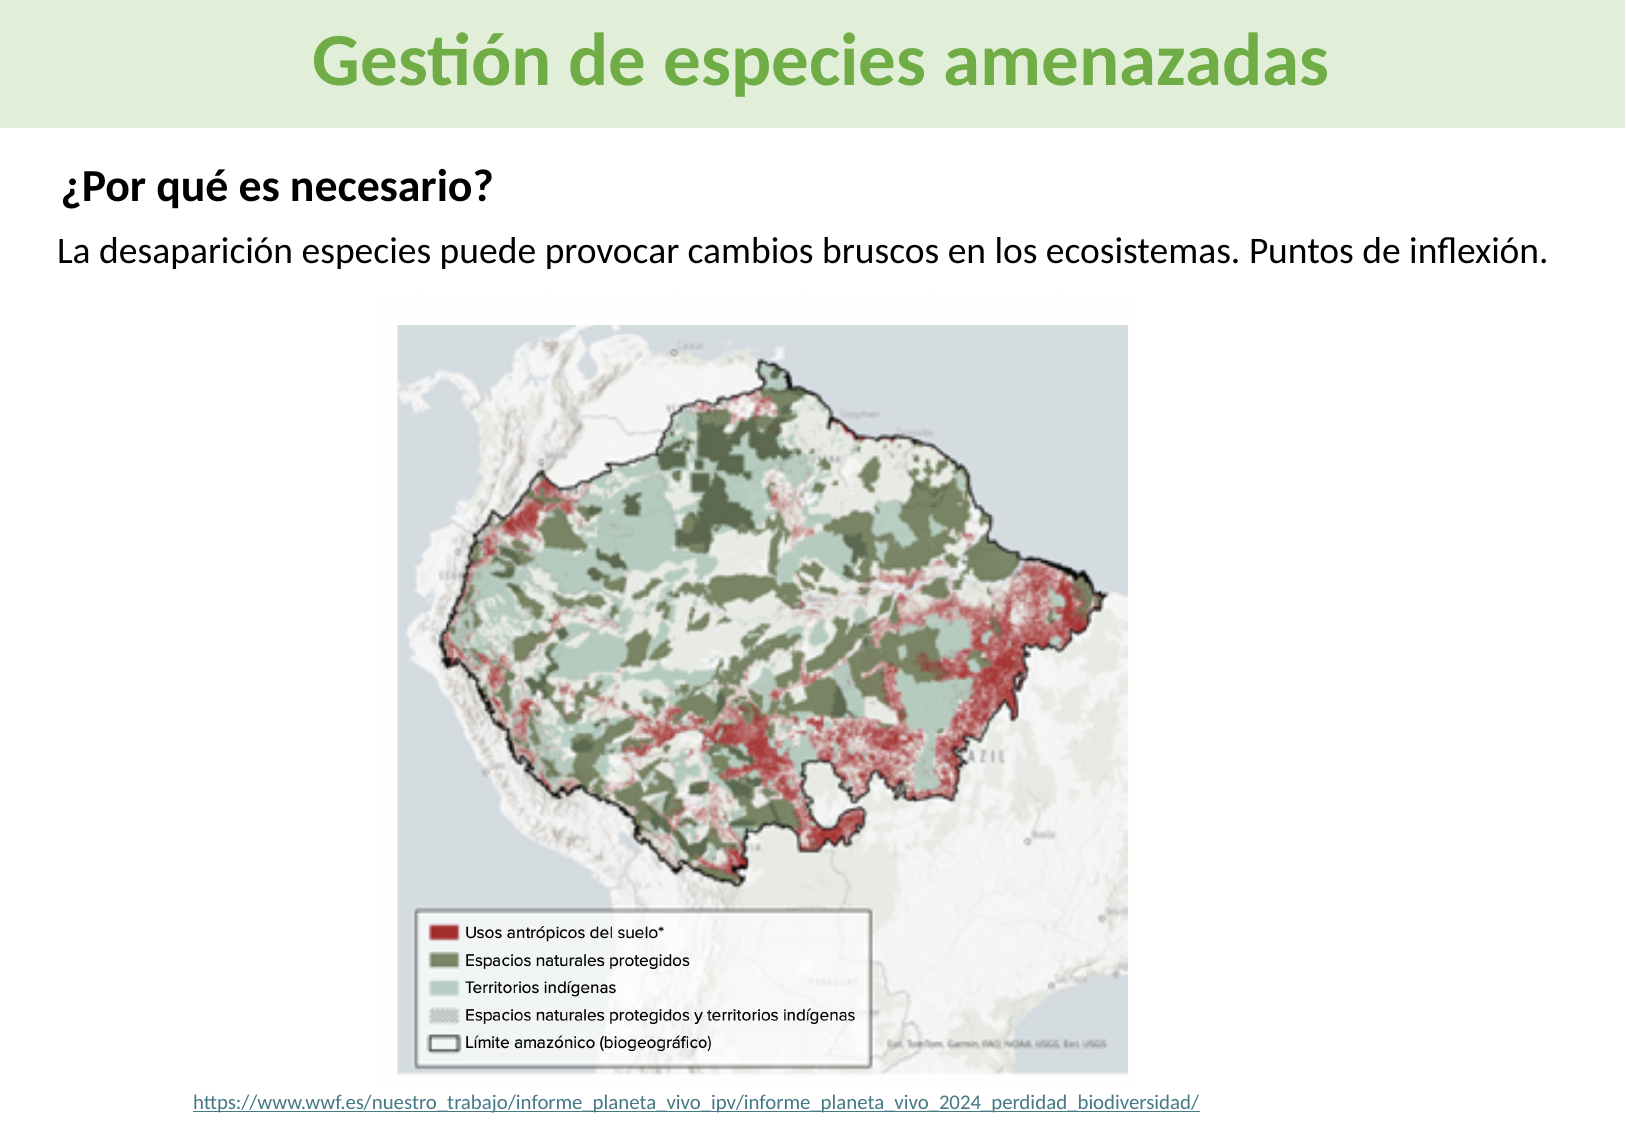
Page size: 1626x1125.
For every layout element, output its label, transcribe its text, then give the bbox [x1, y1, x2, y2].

text_box https://www.wwf.es/nuestro_trabajo/informe_planeta_vivo_ipv/informe_planeta_vivo_2024_perdidad_biodiversidad/ [178, 1080, 1490, 1121]
text_box Gestión de especies amenazadas [273, 2, 1352, 108]
picture [370, 289, 1139, 1088]
text_box ¿Por qué es necesario? [45, 148, 509, 219]
text_box [0, 0, 1625, 127]
text_box La desaparición especies puede provocar cambios bruscos en los ecosistemas. Puntos de inflexión. [42, 219, 1570, 279]
